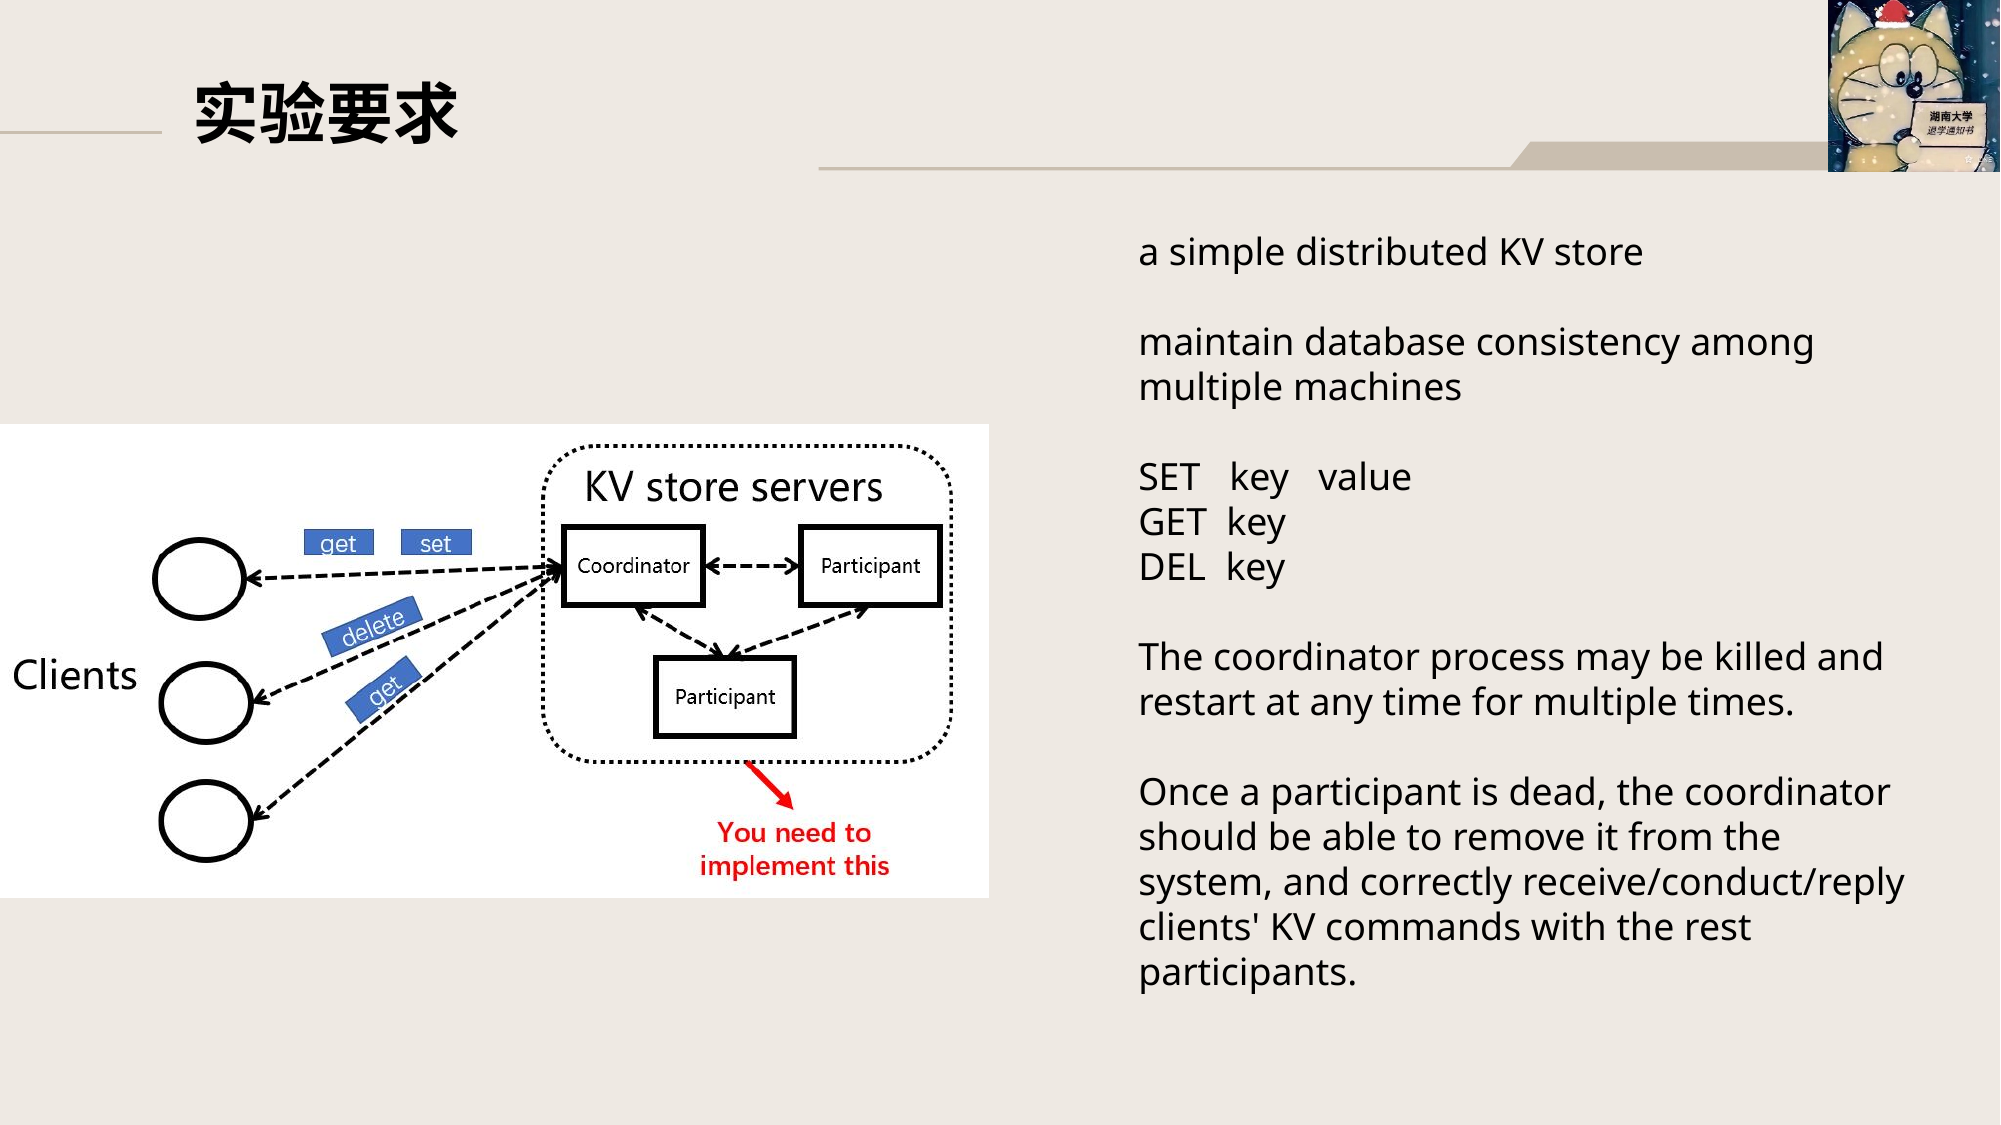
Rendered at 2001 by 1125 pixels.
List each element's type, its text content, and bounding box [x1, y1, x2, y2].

text_box 实验要求 [178, 64, 819, 191]
picture [0, 424, 989, 898]
picture [1828, 0, 2000, 172]
text_box [817, 140, 1828, 172]
text_box a simple distributed KV store maintain database consistency among multiple machines SET key value GET key DEL key The coordinator process may be killed and restart at any time for multiple times. Once a participant is dead, the coordinator should be able to remove it from the system, and correctly receive/conduct/reply clients' KV commands with the rest participants. [1123, 220, 1942, 1125]
